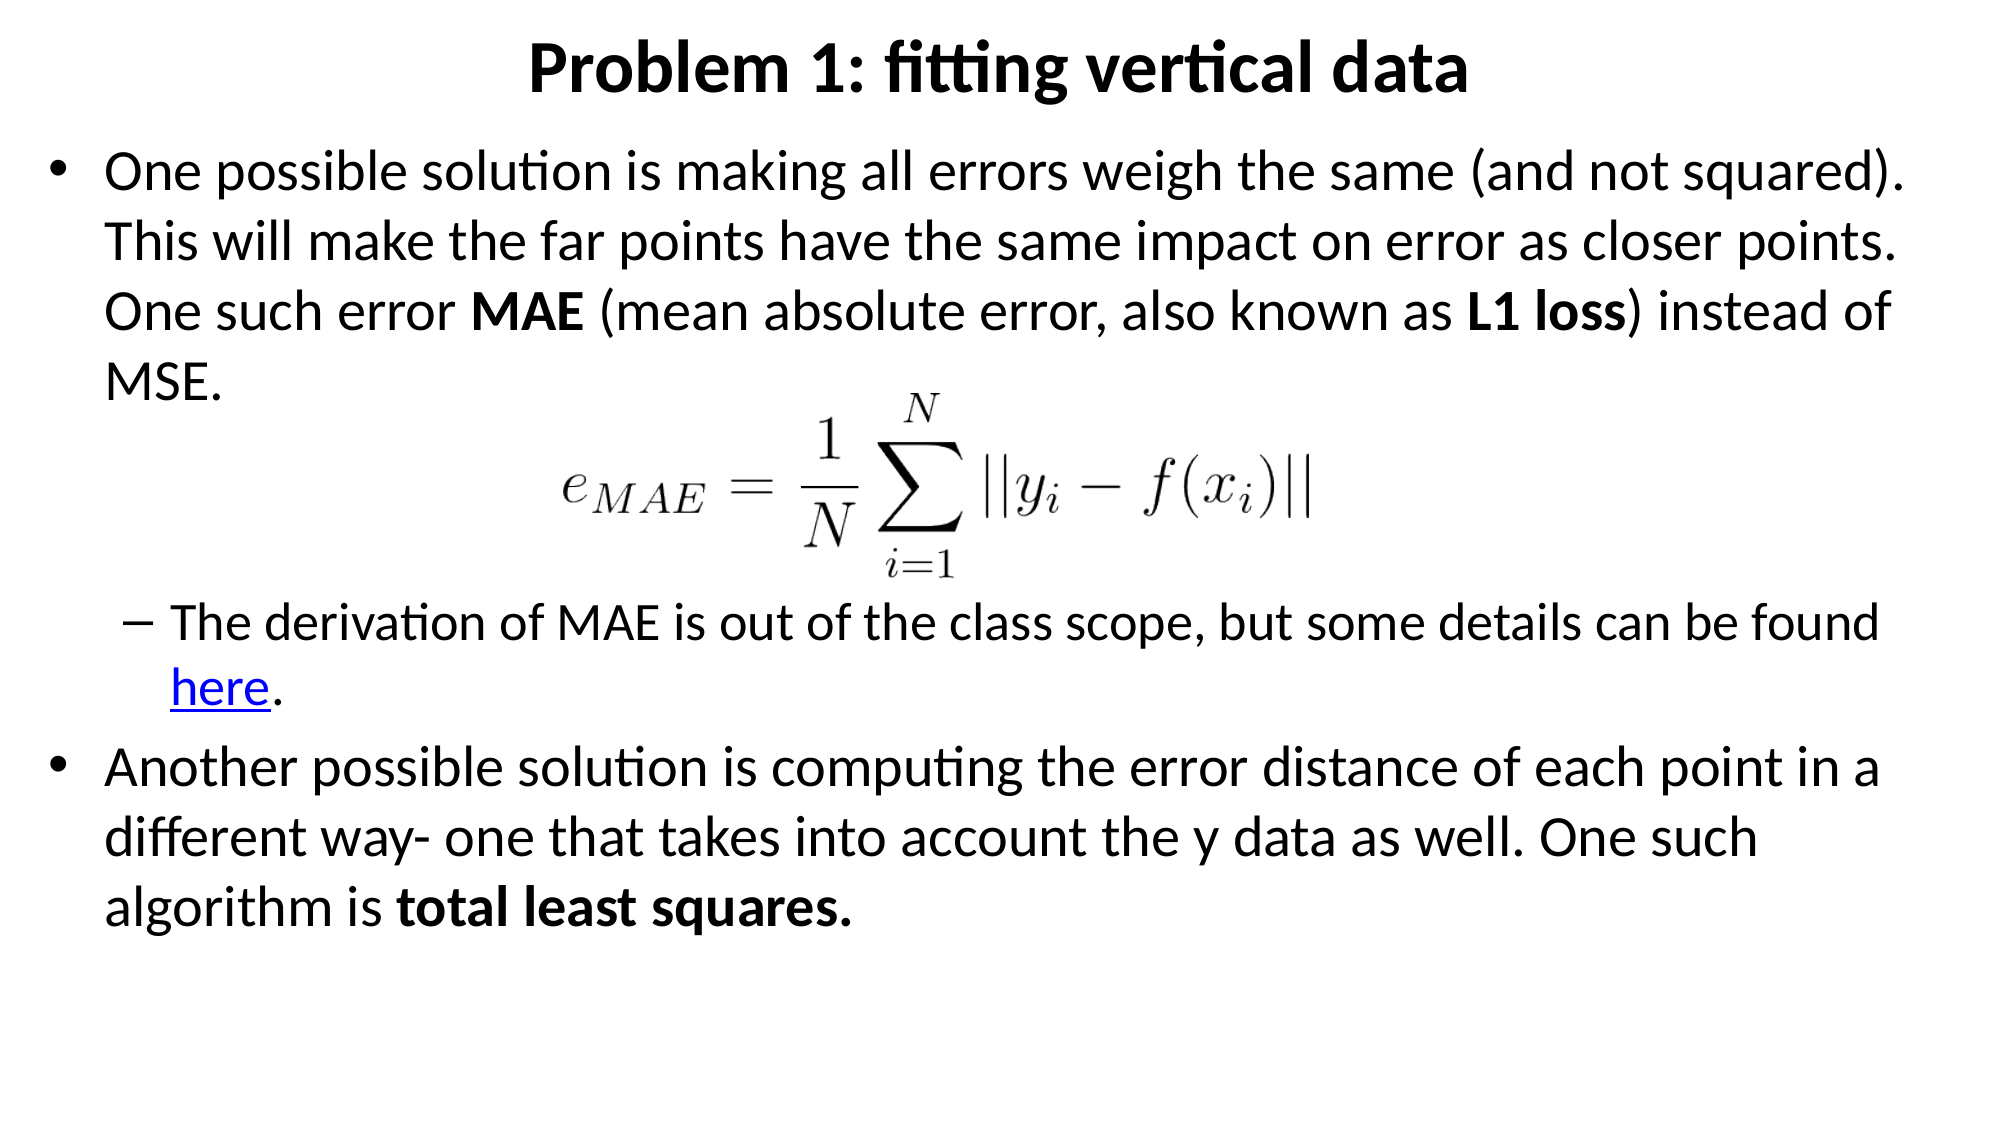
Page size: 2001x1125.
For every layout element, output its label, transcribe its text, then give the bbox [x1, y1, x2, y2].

picture [563, 393, 1309, 579]
title Problem 1: fitting vertical data [33, 0, 1967, 125]
list One possible solution is making all errors weigh the same (and not squared). This will make the far points have the same impact on error as closer points. One such error MAE (mean absolute error, also known as L1 loss) instead of MSE. The derivation of MAE is out of the class scope, but some details can be found here. Another possible solution is computing the error distance of each point in a different way- one that takes into account the y data as well. One such algorithm is total least squares. [33, 125, 1967, 1063]
